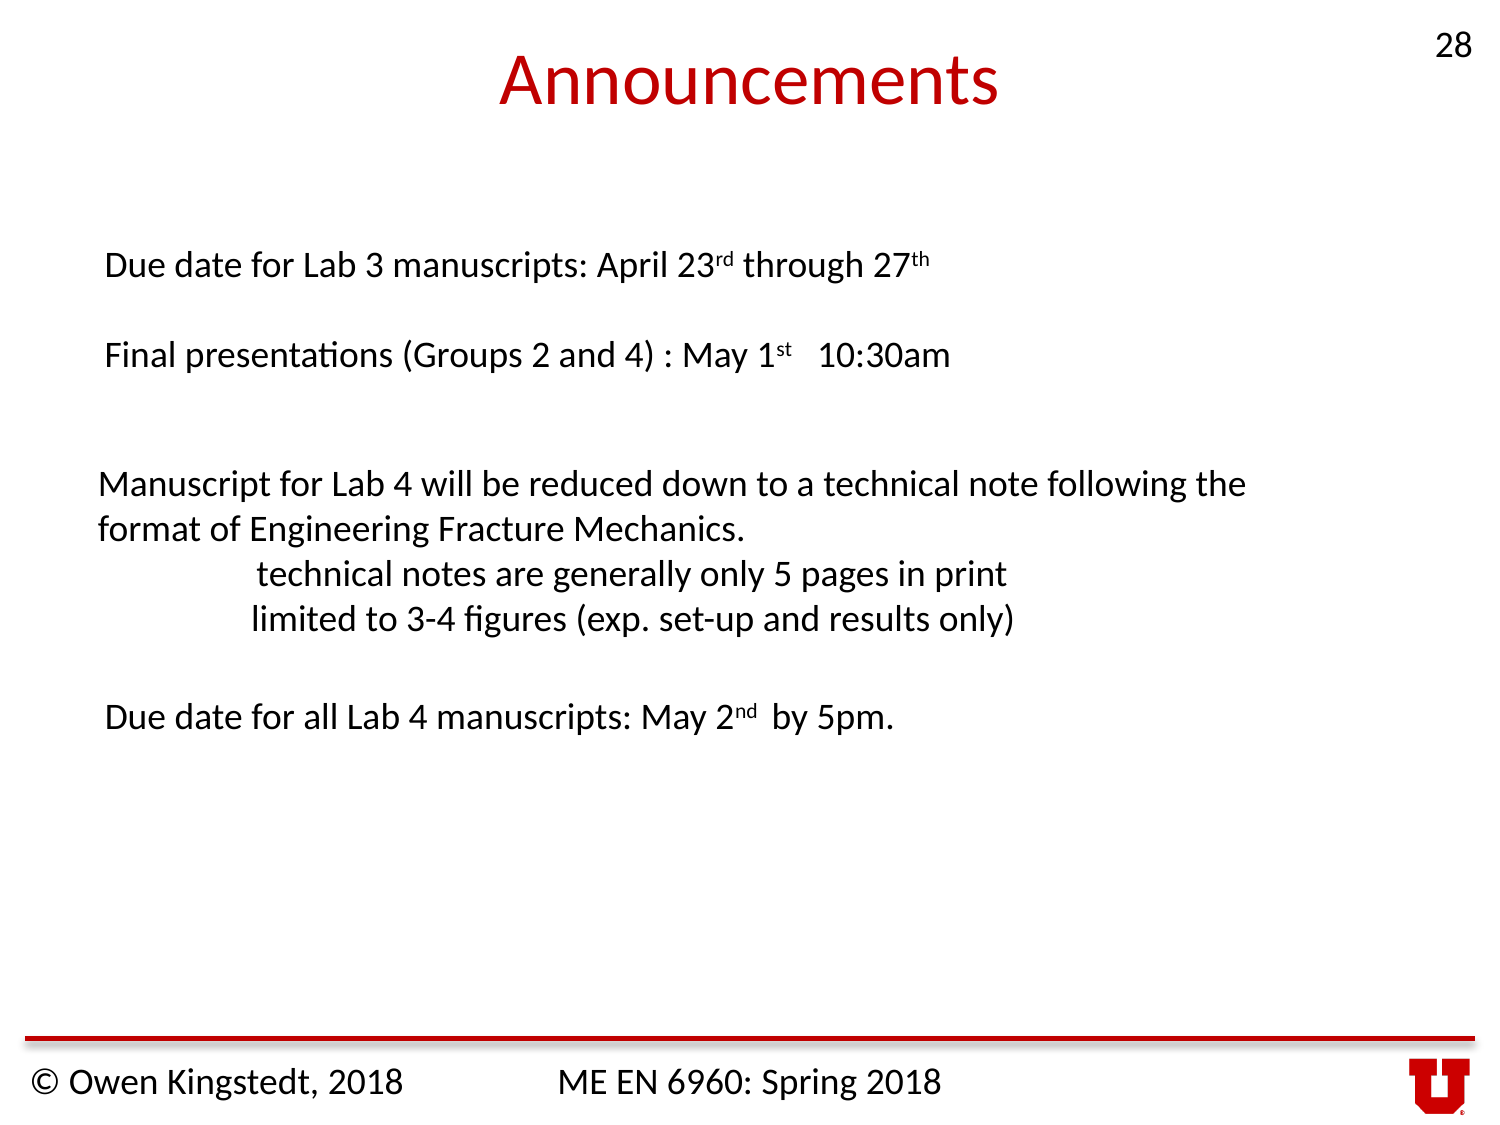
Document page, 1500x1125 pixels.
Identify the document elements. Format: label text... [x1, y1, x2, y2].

text_box Announcements [485, 22, 1015, 128]
text_box Due date for all Lab 4 manuscripts: May 2nd by 5pm. [90, 685, 910, 745]
text_box 28 [1337, 12, 1488, 73]
text_box Due date for Lab 3 manuscripts: April 23rd through 27th Final presentations (Groups 2 and 4) : May 1st 10:30am [89, 232, 967, 383]
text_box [12, 1038, 1475, 1118]
